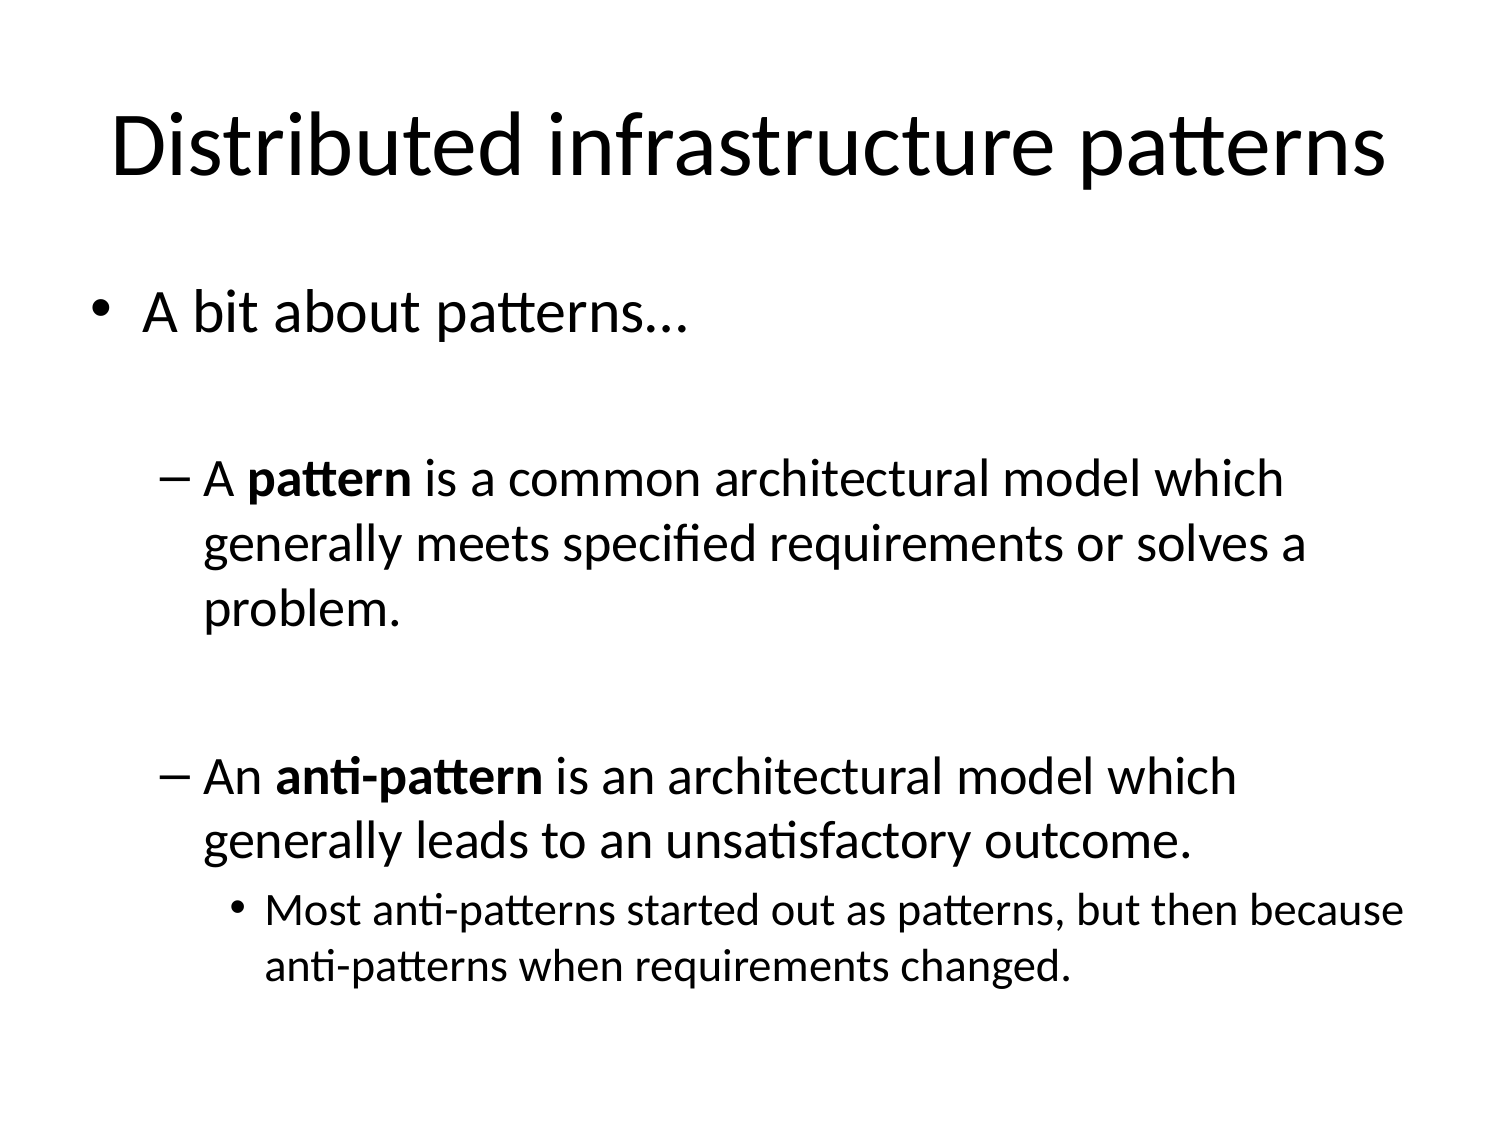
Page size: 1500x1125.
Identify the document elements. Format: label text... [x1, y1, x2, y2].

title Distributed infrastructure patterns [75, 45, 1425, 233]
list A bit about patterns… A pattern is a common architectural model which generally meets specified requirements or solves a problem. An anti-pattern is an architectural model which generally leads to an unsatisfactory outcome. Most anti-patterns started out as patterns, but then because anti-patterns when requirements changed. [75, 262, 1425, 1005]
